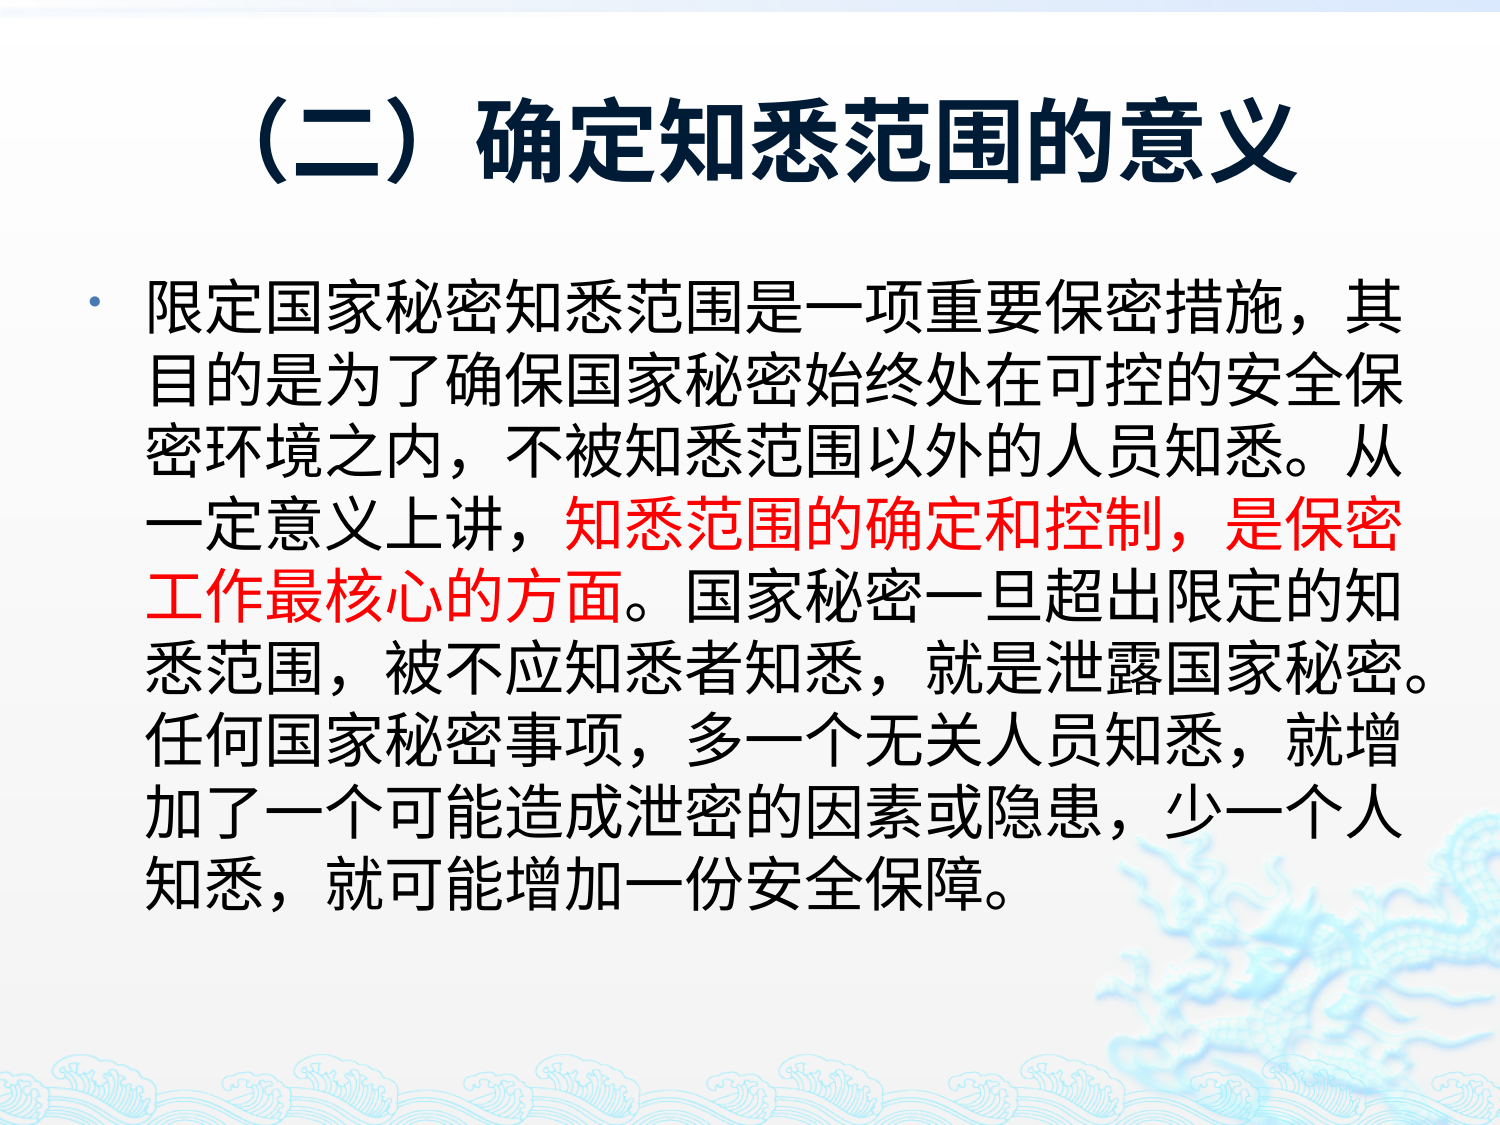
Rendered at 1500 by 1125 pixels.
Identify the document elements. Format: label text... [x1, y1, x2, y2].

list 限定国家秘密知悉范围是一项重要保密措施，其目的是为了确保国家秘密始终处在可控的安全保密环境之内，不被知悉范围以外的人员知悉。从一定意义上讲，知悉范围的确定和控制，是保密工作最核心的方面。国家秘密一旦超出限定的知悉范围，被不应知悉者知悉，就是泄露国家秘密。任何国家秘密事项，多一个无关人员知悉，就增加了一个可能造成泄密的因素或隐患，少一个人知悉，就可能增加一份安全保障。 [75, 262, 1425, 1005]
title （二）确定知悉范围的意义 [75, 45, 1425, 233]
